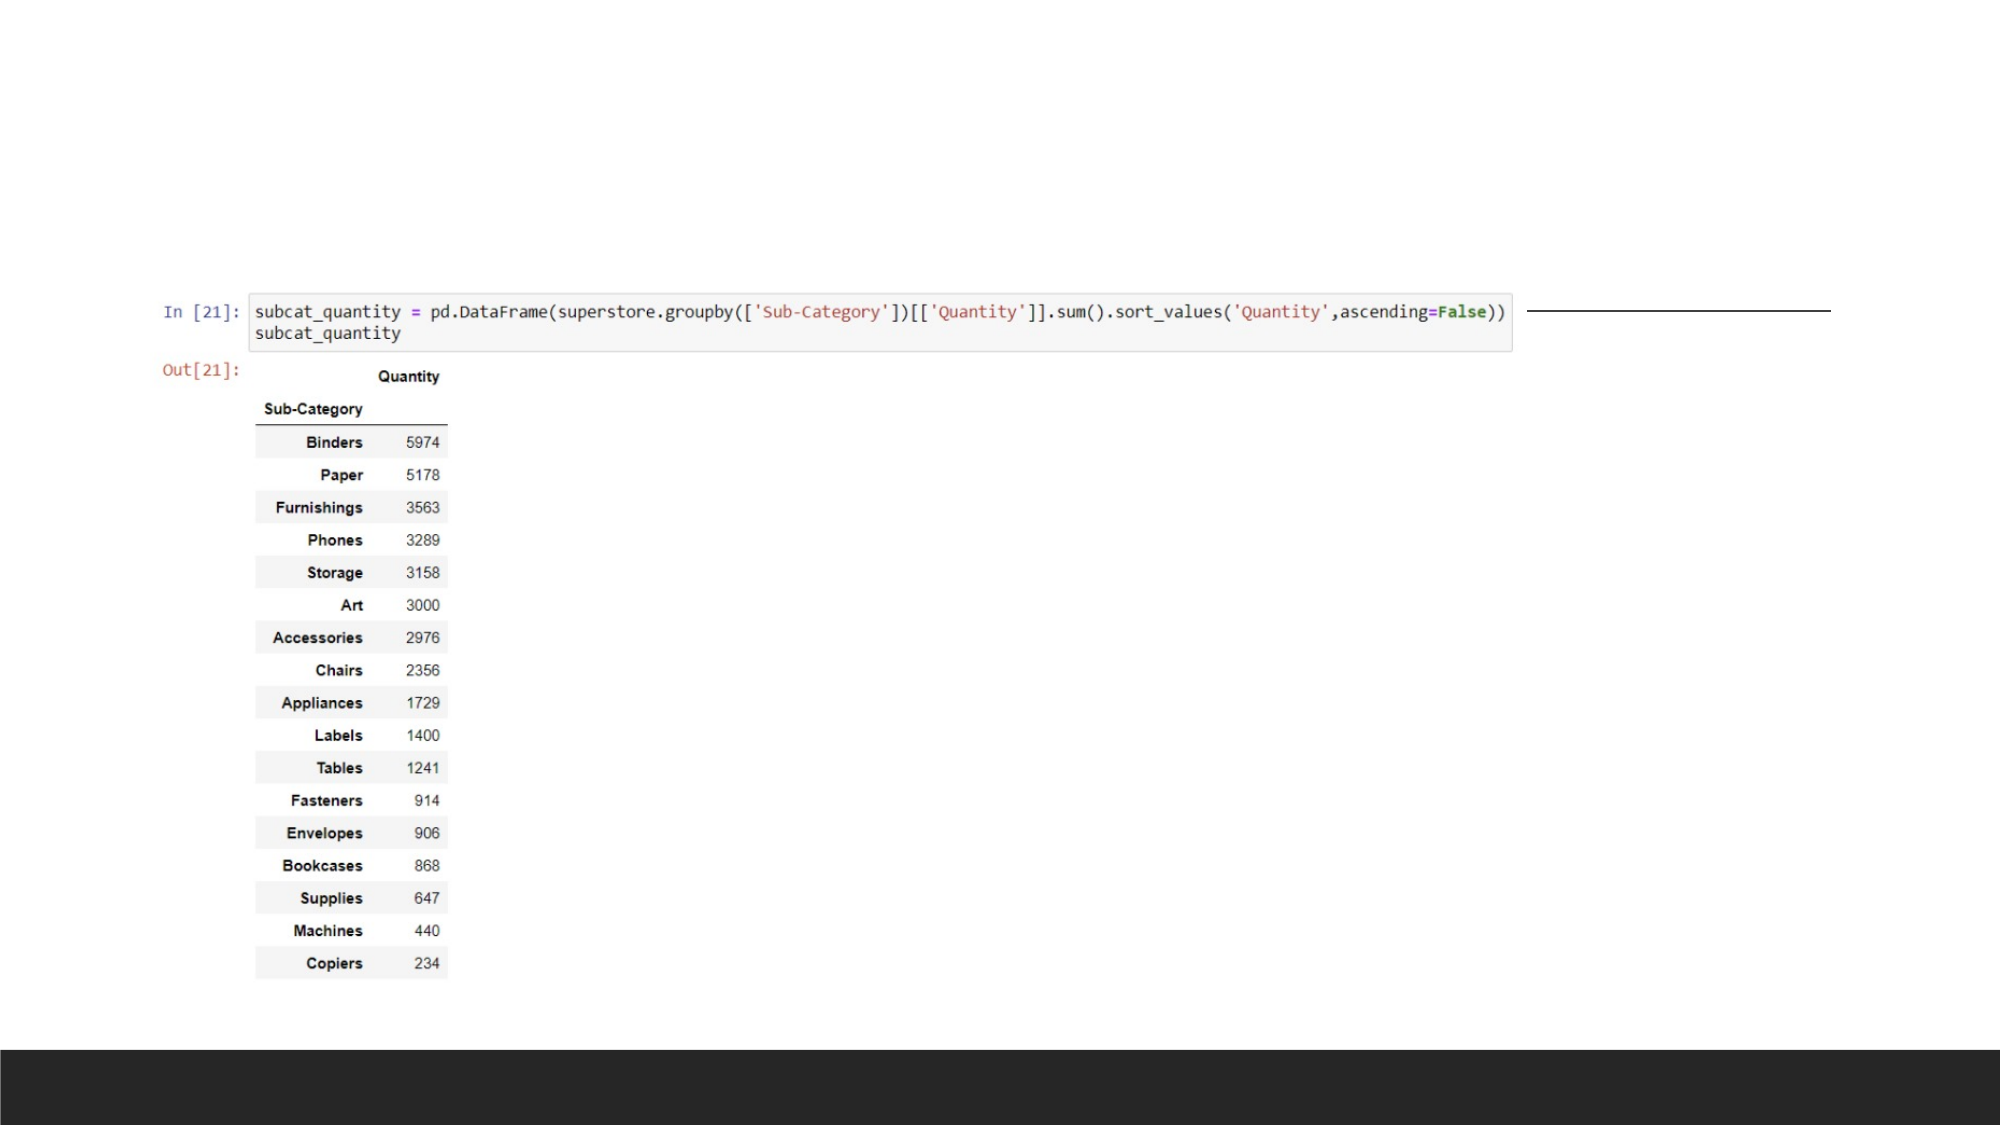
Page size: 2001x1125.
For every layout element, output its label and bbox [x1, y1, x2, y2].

list [149, 284, 1528, 989]
